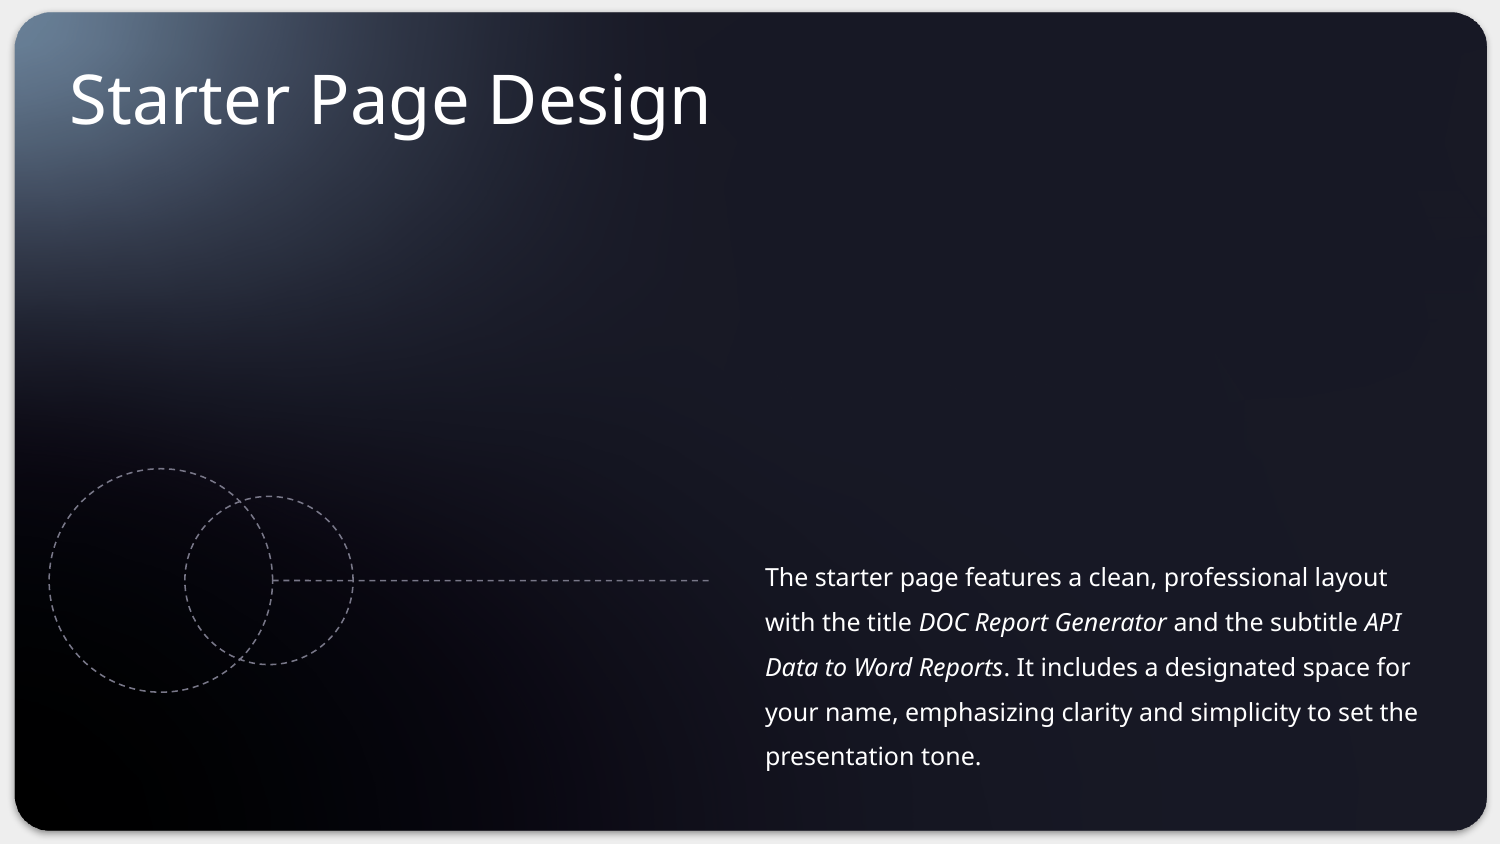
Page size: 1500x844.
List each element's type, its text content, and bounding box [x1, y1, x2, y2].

picture [14, 12, 1487, 831]
title Starter Page Design [54, 50, 1383, 239]
subtitle The starter page features a clean, professional layout with the title DOC Report Generator and the subtitle API Data to Word Reports. It includes a designated space for your name, emphasizing clarity and simplicity to set the presentation tone. [750, 342, 1447, 786]
